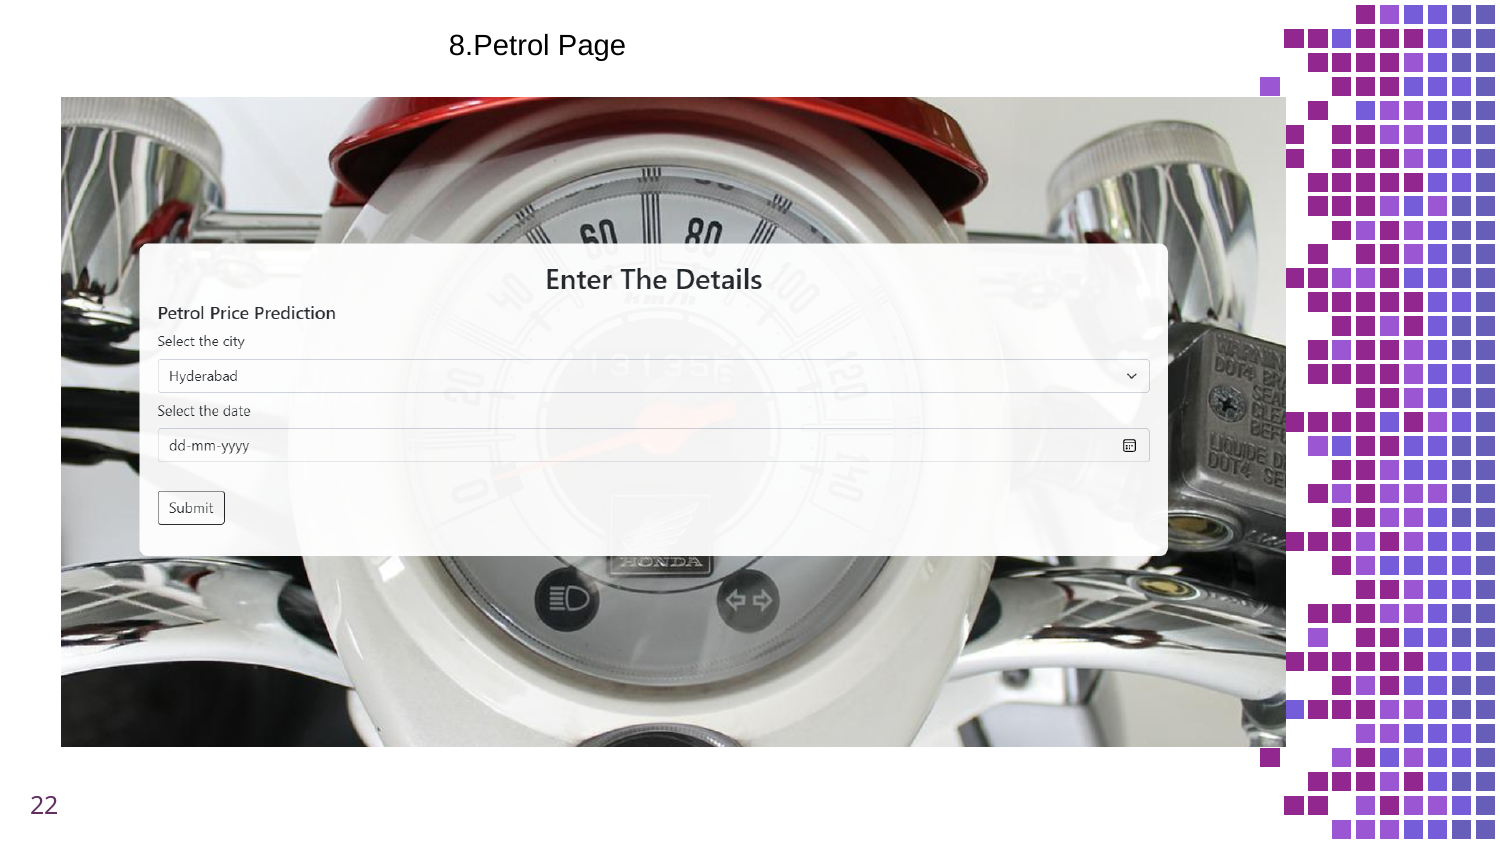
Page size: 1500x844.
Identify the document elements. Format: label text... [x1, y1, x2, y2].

picture [60, 97, 1286, 747]
slide_number 22 [15, 774, 105, 839]
text_box 8.Petrol Page [434, 18, 1185, 69]
